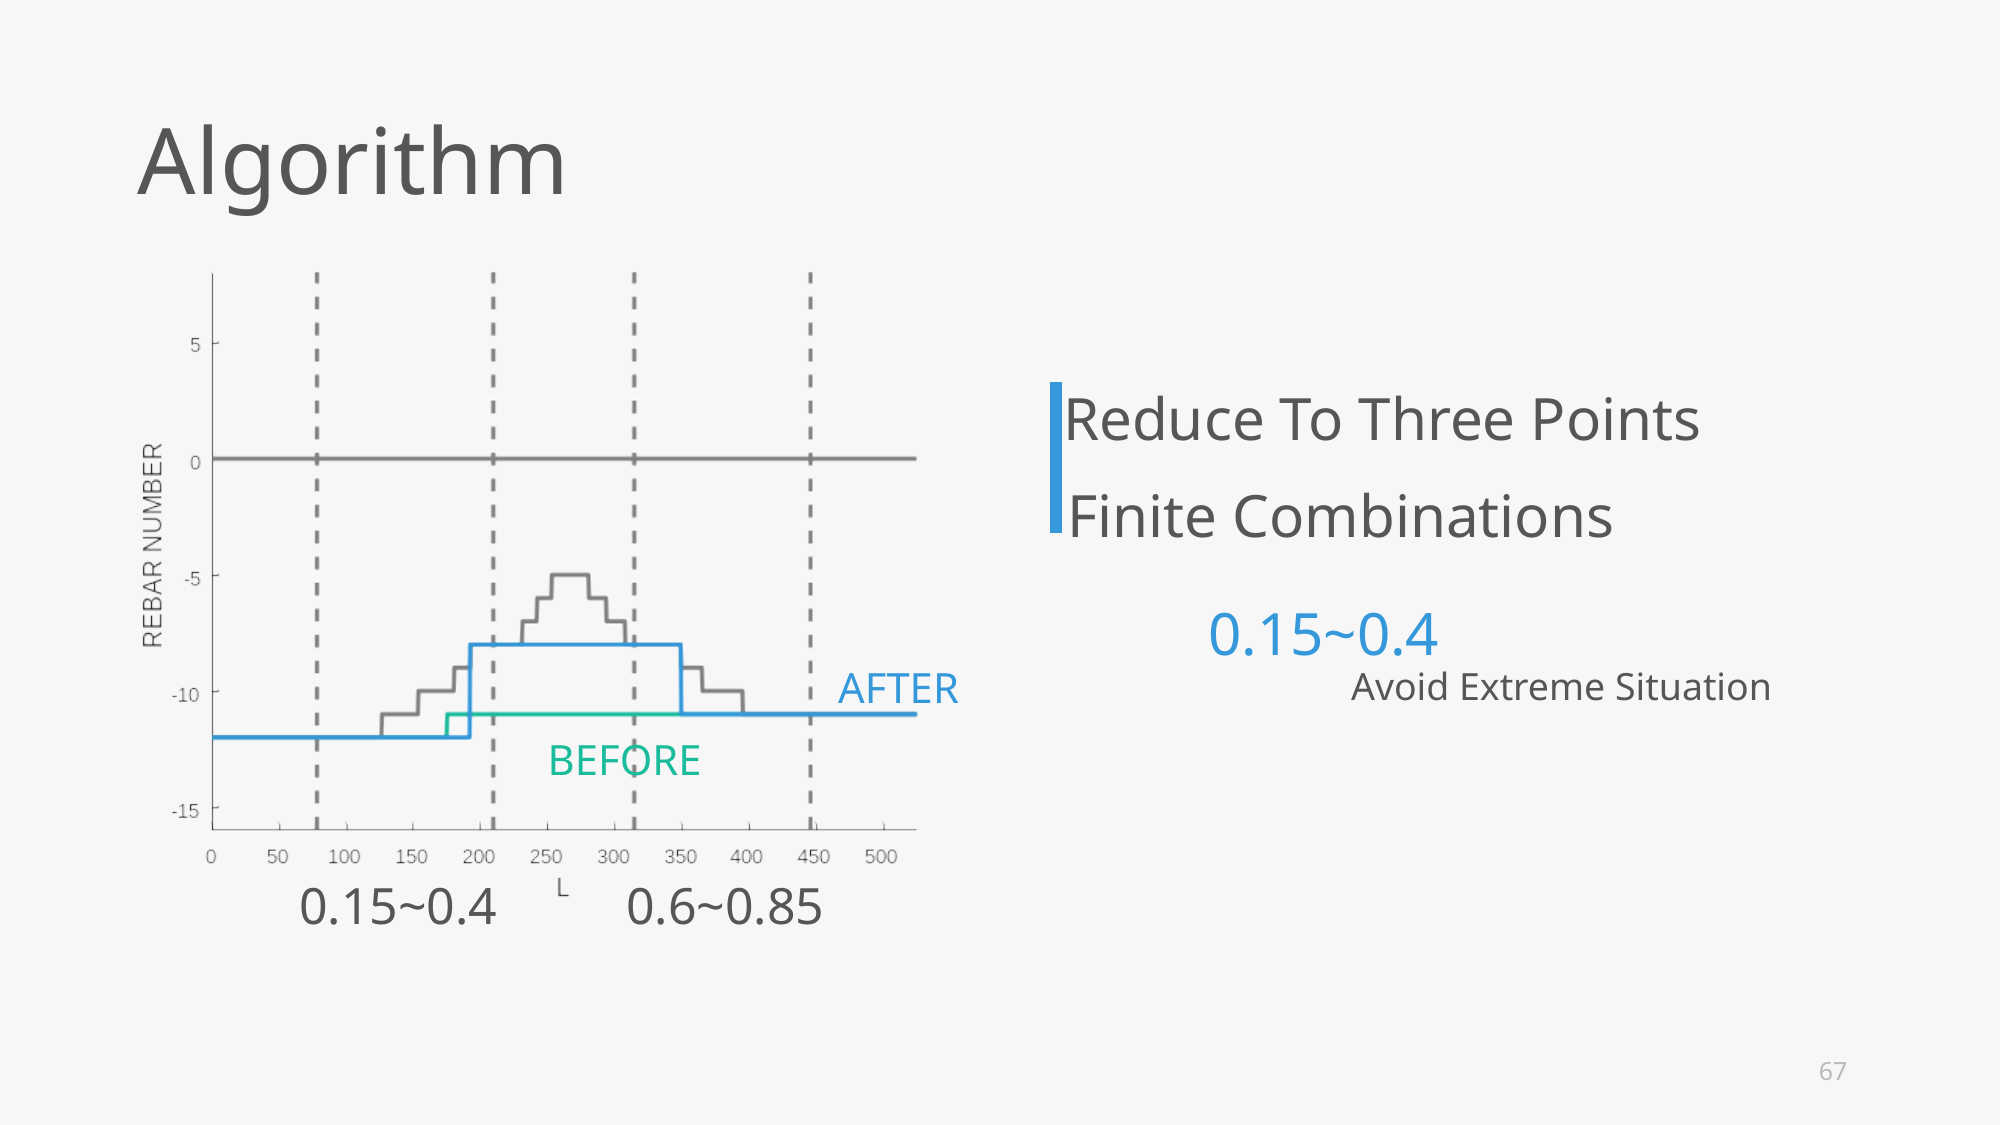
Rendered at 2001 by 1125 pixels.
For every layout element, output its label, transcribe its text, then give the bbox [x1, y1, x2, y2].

text_box 0.15~0.4 [1208, 575, 1454, 675]
text_box Avoid Extreme Situation [1351, 646, 1788, 716]
slide_number 67 [1412, 1042, 1863, 1103]
text_box 0.15~0.4 [299, 903, 512, 942]
list Algorithm [137, 108, 1572, 224]
text_box 0.6~0.85 [626, 903, 839, 942]
text_box Finite Combinations [1067, 460, 1629, 557]
picture [93, 222, 1001, 903]
text_box Reduce To Three Points [1063, 360, 1717, 460]
